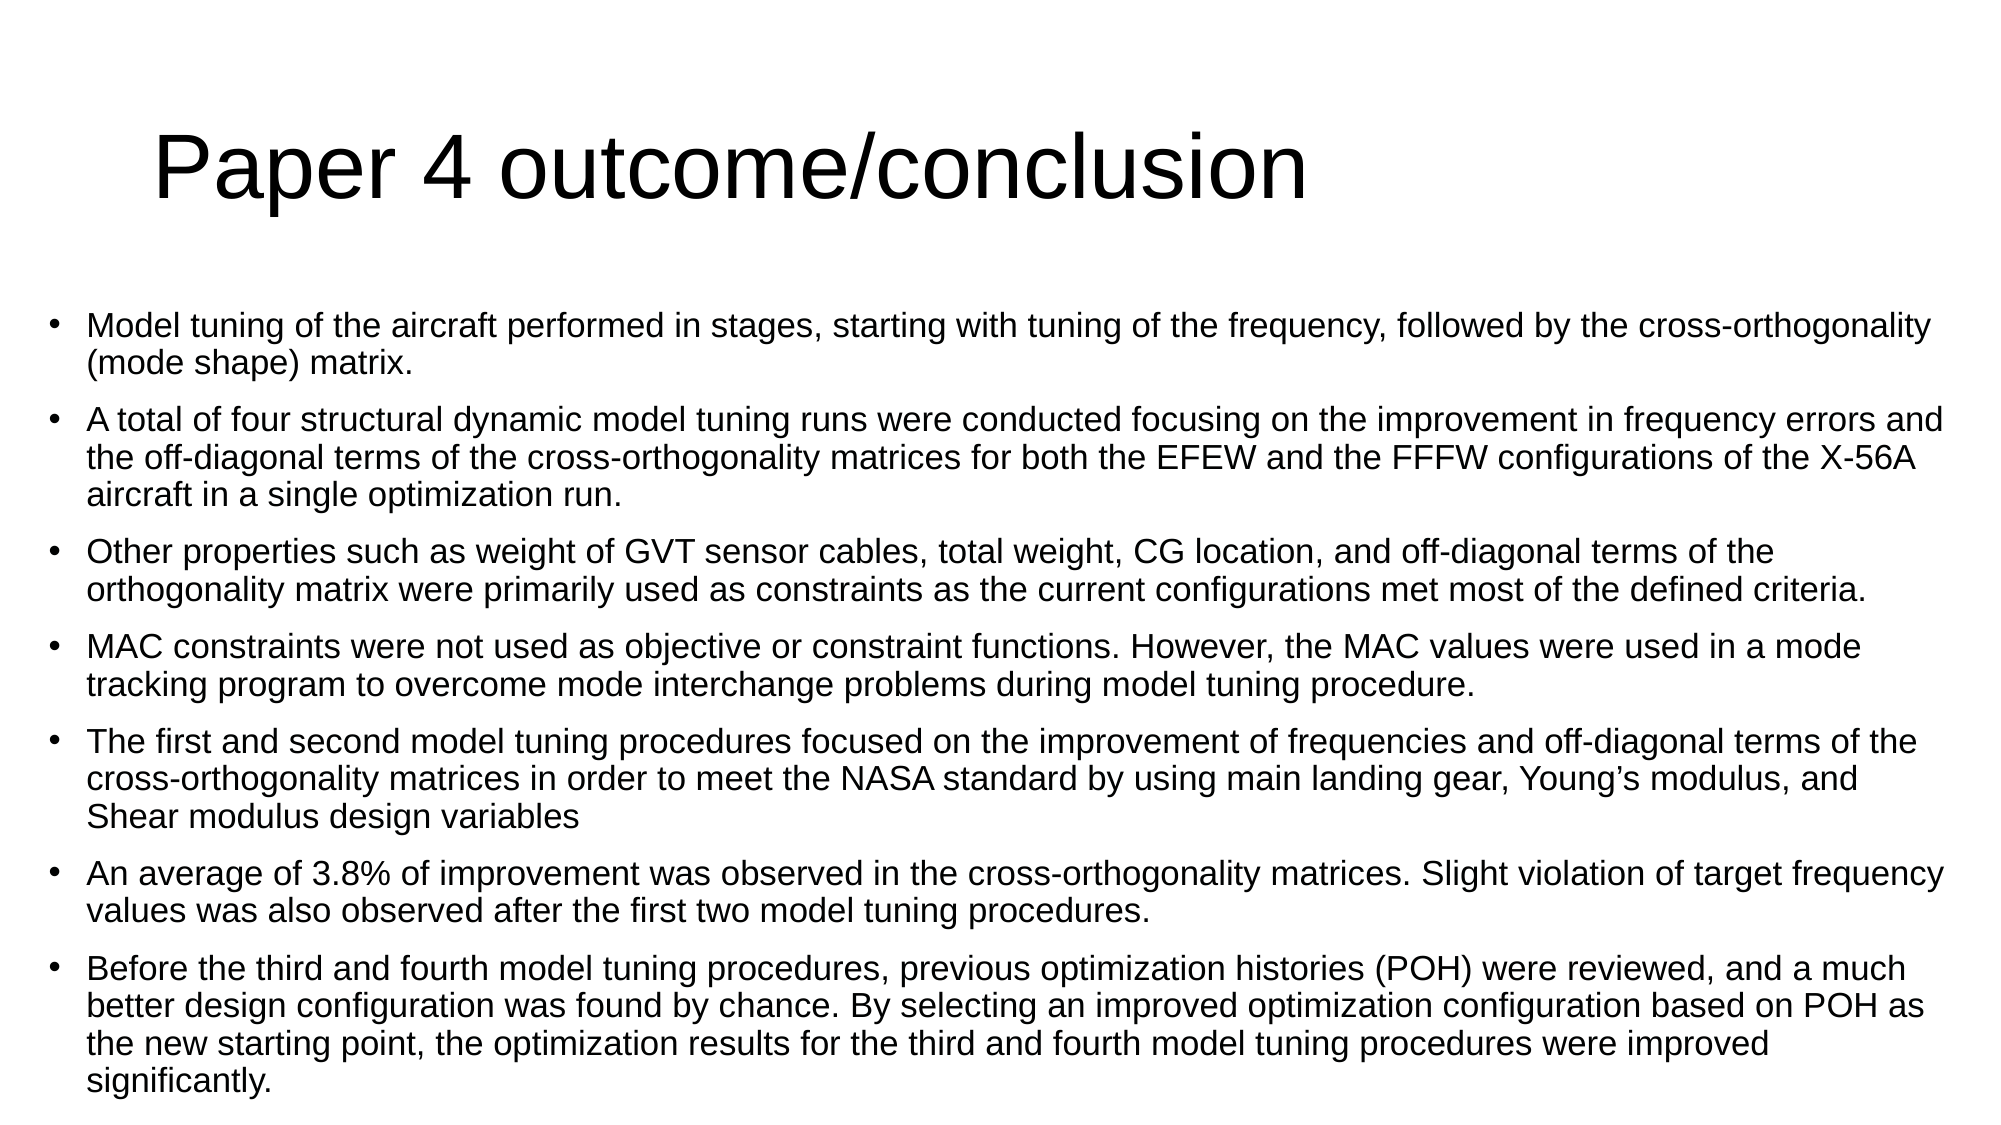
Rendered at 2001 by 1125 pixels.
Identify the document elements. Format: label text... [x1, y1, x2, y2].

title Paper 4 outcome/conclusion [137, 59, 1863, 278]
list Model tuning of the aircraft performed in stages, starting with tuning of the frequency, followed by the cross-orthogonality (mode shape) matrix. A total of four structural dynamic model tuning runs were conducted focusing on the improvement in frequency errors and the off-diagonal terms of the cross-orthogonality matrices for both the EFEW and the FFFW configurations of the X-56A aircraft in a single optimization run. Other properties such as weight of GVT sensor cables, total weight, CG location, and off-diagonal terms of the orthogonality matrix were primarily used as constraints as the current configurations met most of the defined criteria. MAC constraints were not used as objective or constraint functions. However, the MAC values were used in a mode tracking program to overcome mode interchange problems during model tuning procedure. The first and second model tuning procedures focused on the improvement of frequencies and off-diagonal terms of the cross-orthogonality matrices in order to meet the NASA standard by using main landing gear, Young’s modulus, and Shear modulus design variables An average of 3.8% of improvement was observed in the cross-orthogonality matrices. Slight violation of target frequency values was also observed after the first two model tuning procedures. Before the third and fourth model tuning procedures, previous optimization histories (POH) were reviewed, and a much better design configuration was found by chance. By selecting an improved optimization configuration based on POH as the new starting point, the optimization results for the third and fourth model tuning procedures were improved significantly. [33, 299, 1970, 1113]
